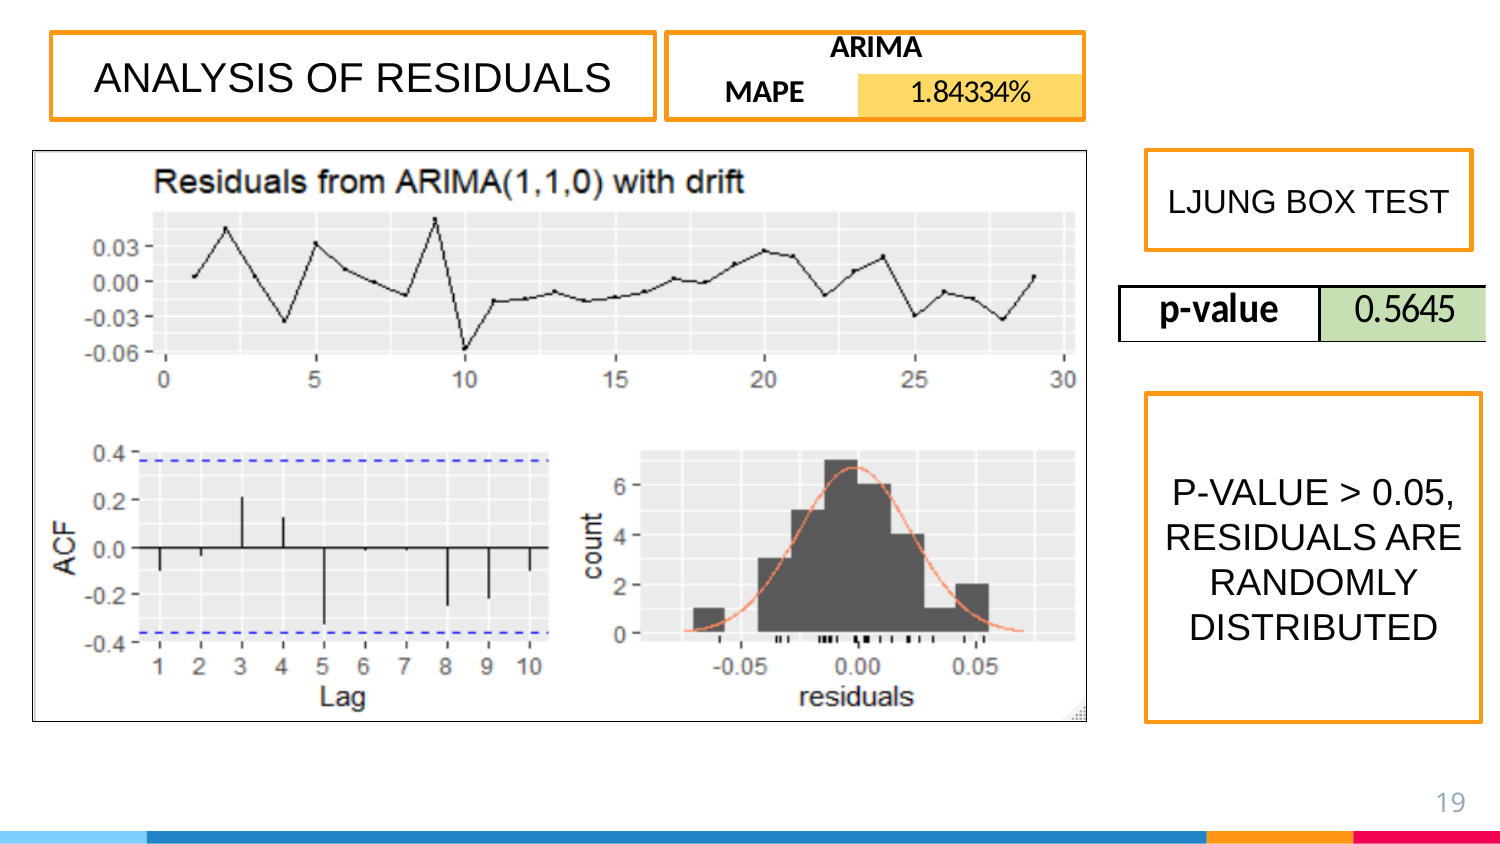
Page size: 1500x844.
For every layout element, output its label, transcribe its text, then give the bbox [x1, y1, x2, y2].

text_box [32, 31, 1489, 723]
slide_number 19 [1391, 770, 1482, 822]
